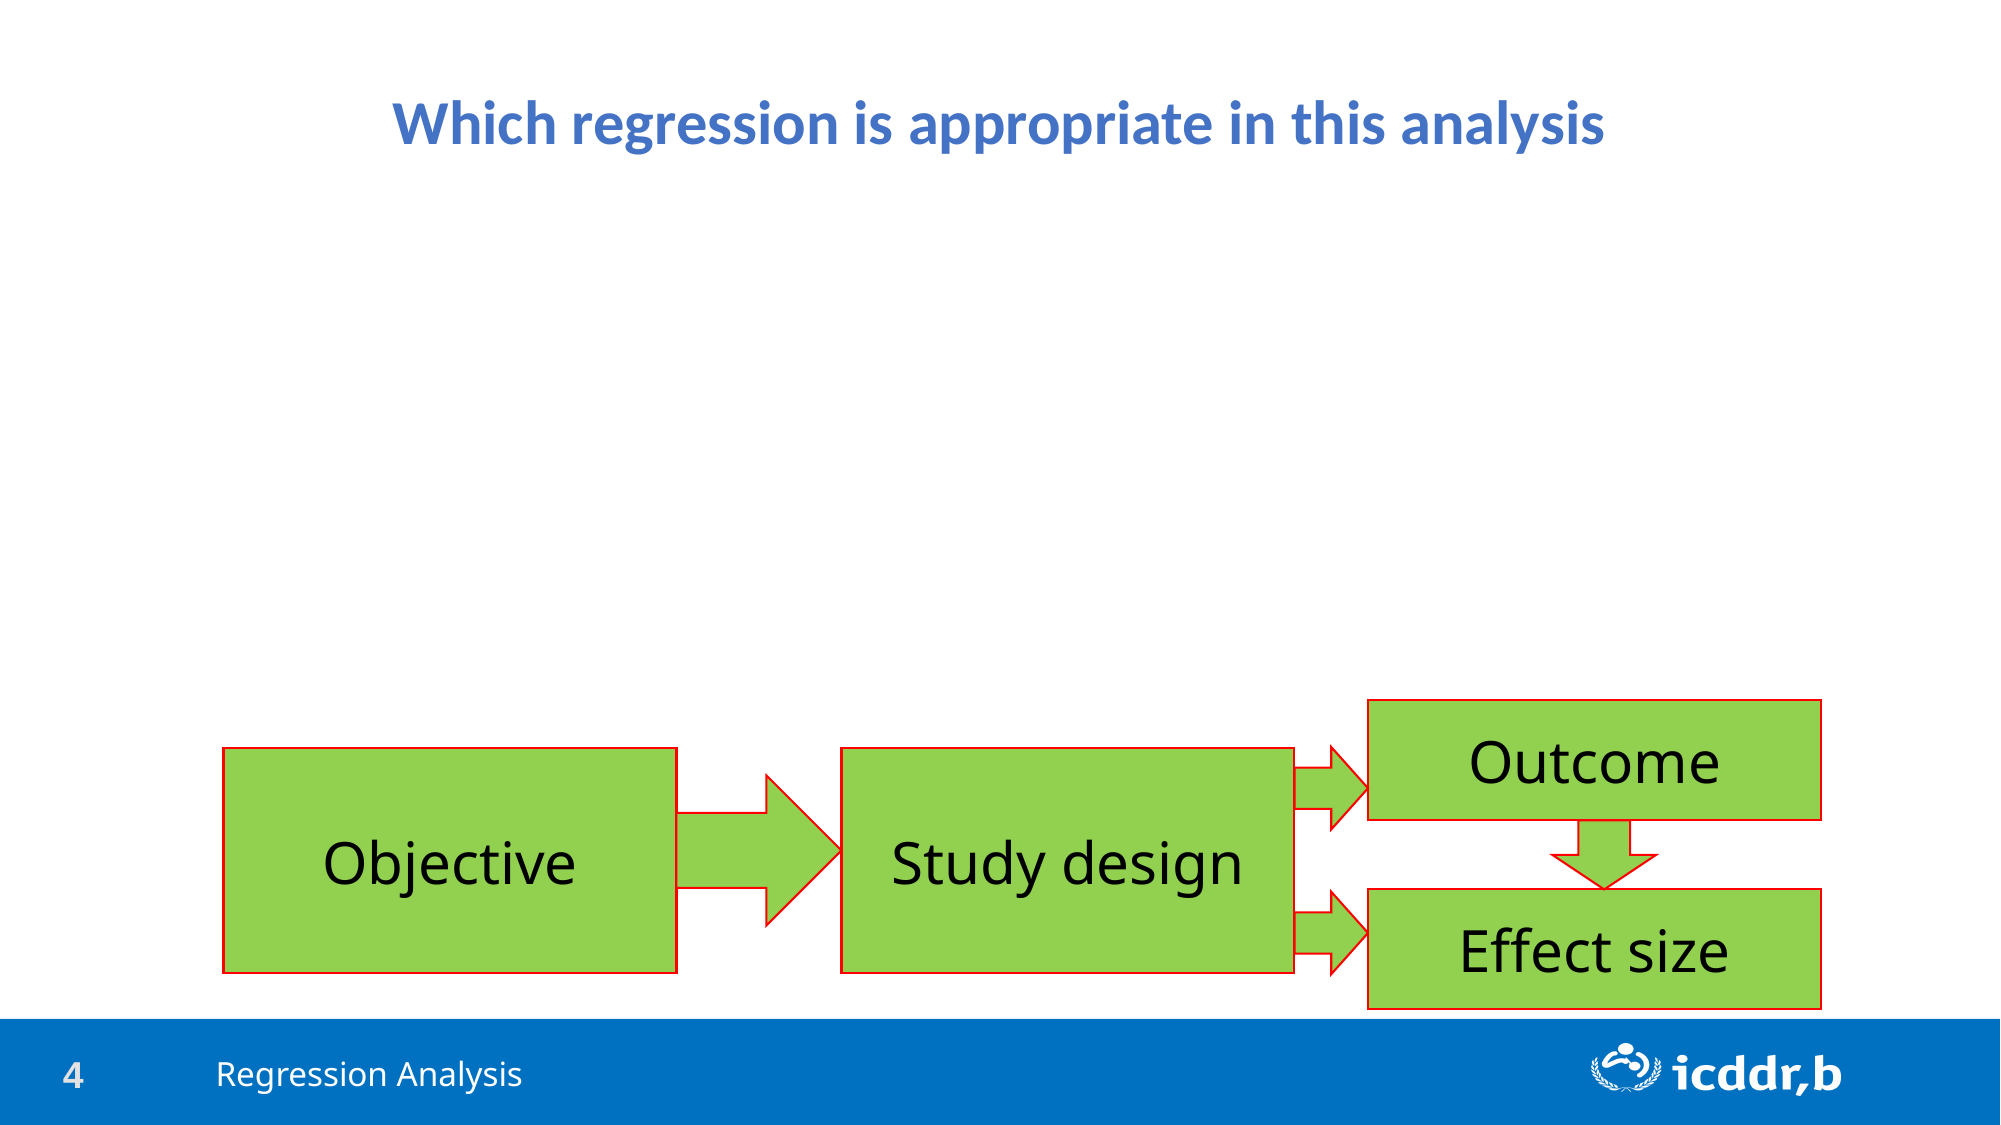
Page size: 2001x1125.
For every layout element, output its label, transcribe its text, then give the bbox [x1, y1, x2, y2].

text_box [1293, 889, 1370, 977]
text_box Study design [840, 747, 1295, 974]
list Which regression is appropriate in this analysis [157, 82, 1843, 178]
text_box Objective [222, 747, 678, 974]
text_box [675, 772, 843, 928]
text_box Outcome [1367, 699, 1822, 821]
text_box [1549, 819, 1660, 891]
text_box Effect size [1367, 888, 1822, 1010]
text_box [1293, 744, 1370, 833]
picture [1591, 1043, 1841, 1096]
